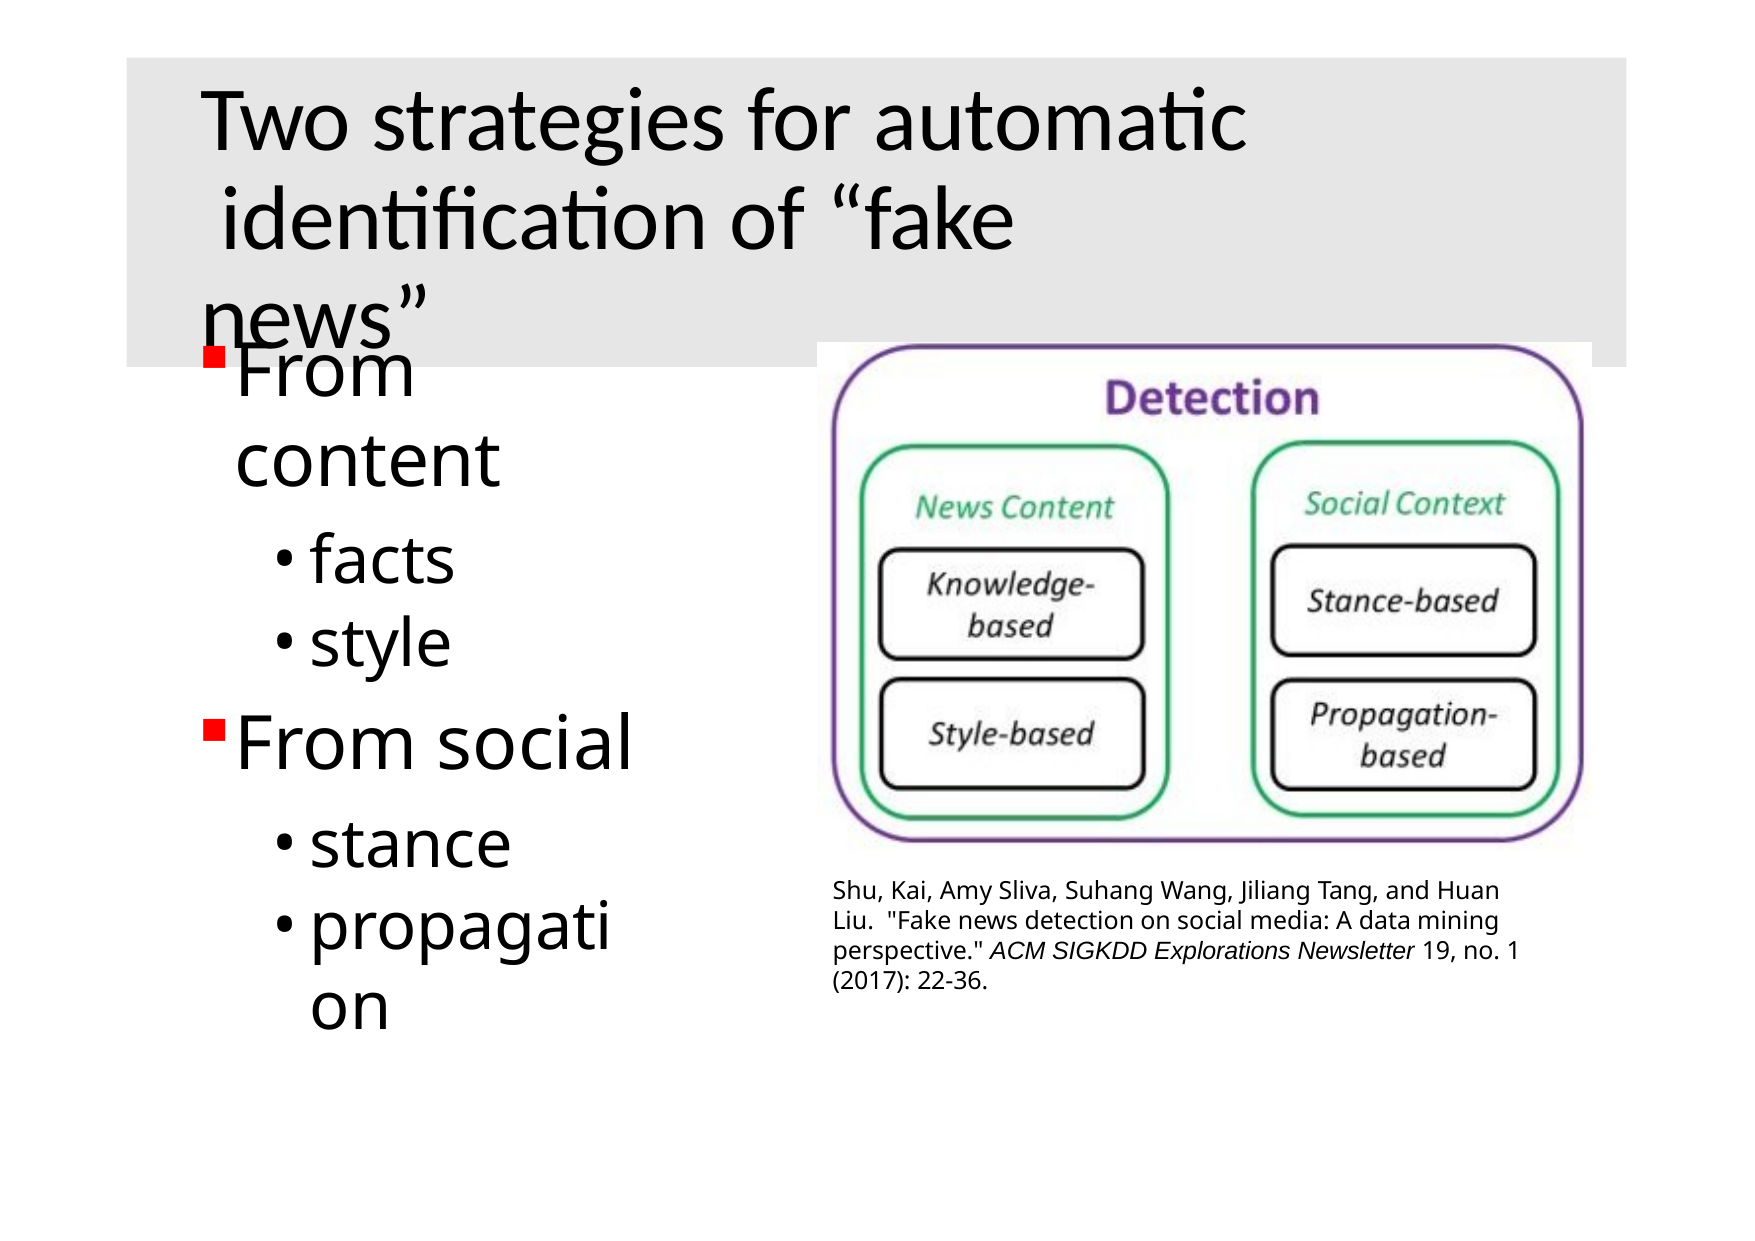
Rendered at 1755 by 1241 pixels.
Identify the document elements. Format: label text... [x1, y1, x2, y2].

picture [817, 342, 1592, 851]
title Two strategies for automatic identification of “fake news” [126, 57, 1627, 367]
text_box From content facts style From social stance propagation [195, 302, 644, 1043]
text_box Shu, Kai, Amy Sliva, Suhang Wang, Jiliang Tang, and Huan Liu. "Fake news detection on social media: A data mining perspective." ACM SIGKDD Explorations Newsletter 19, no. 1 (2017): 22-36. [830, 872, 1538, 995]
